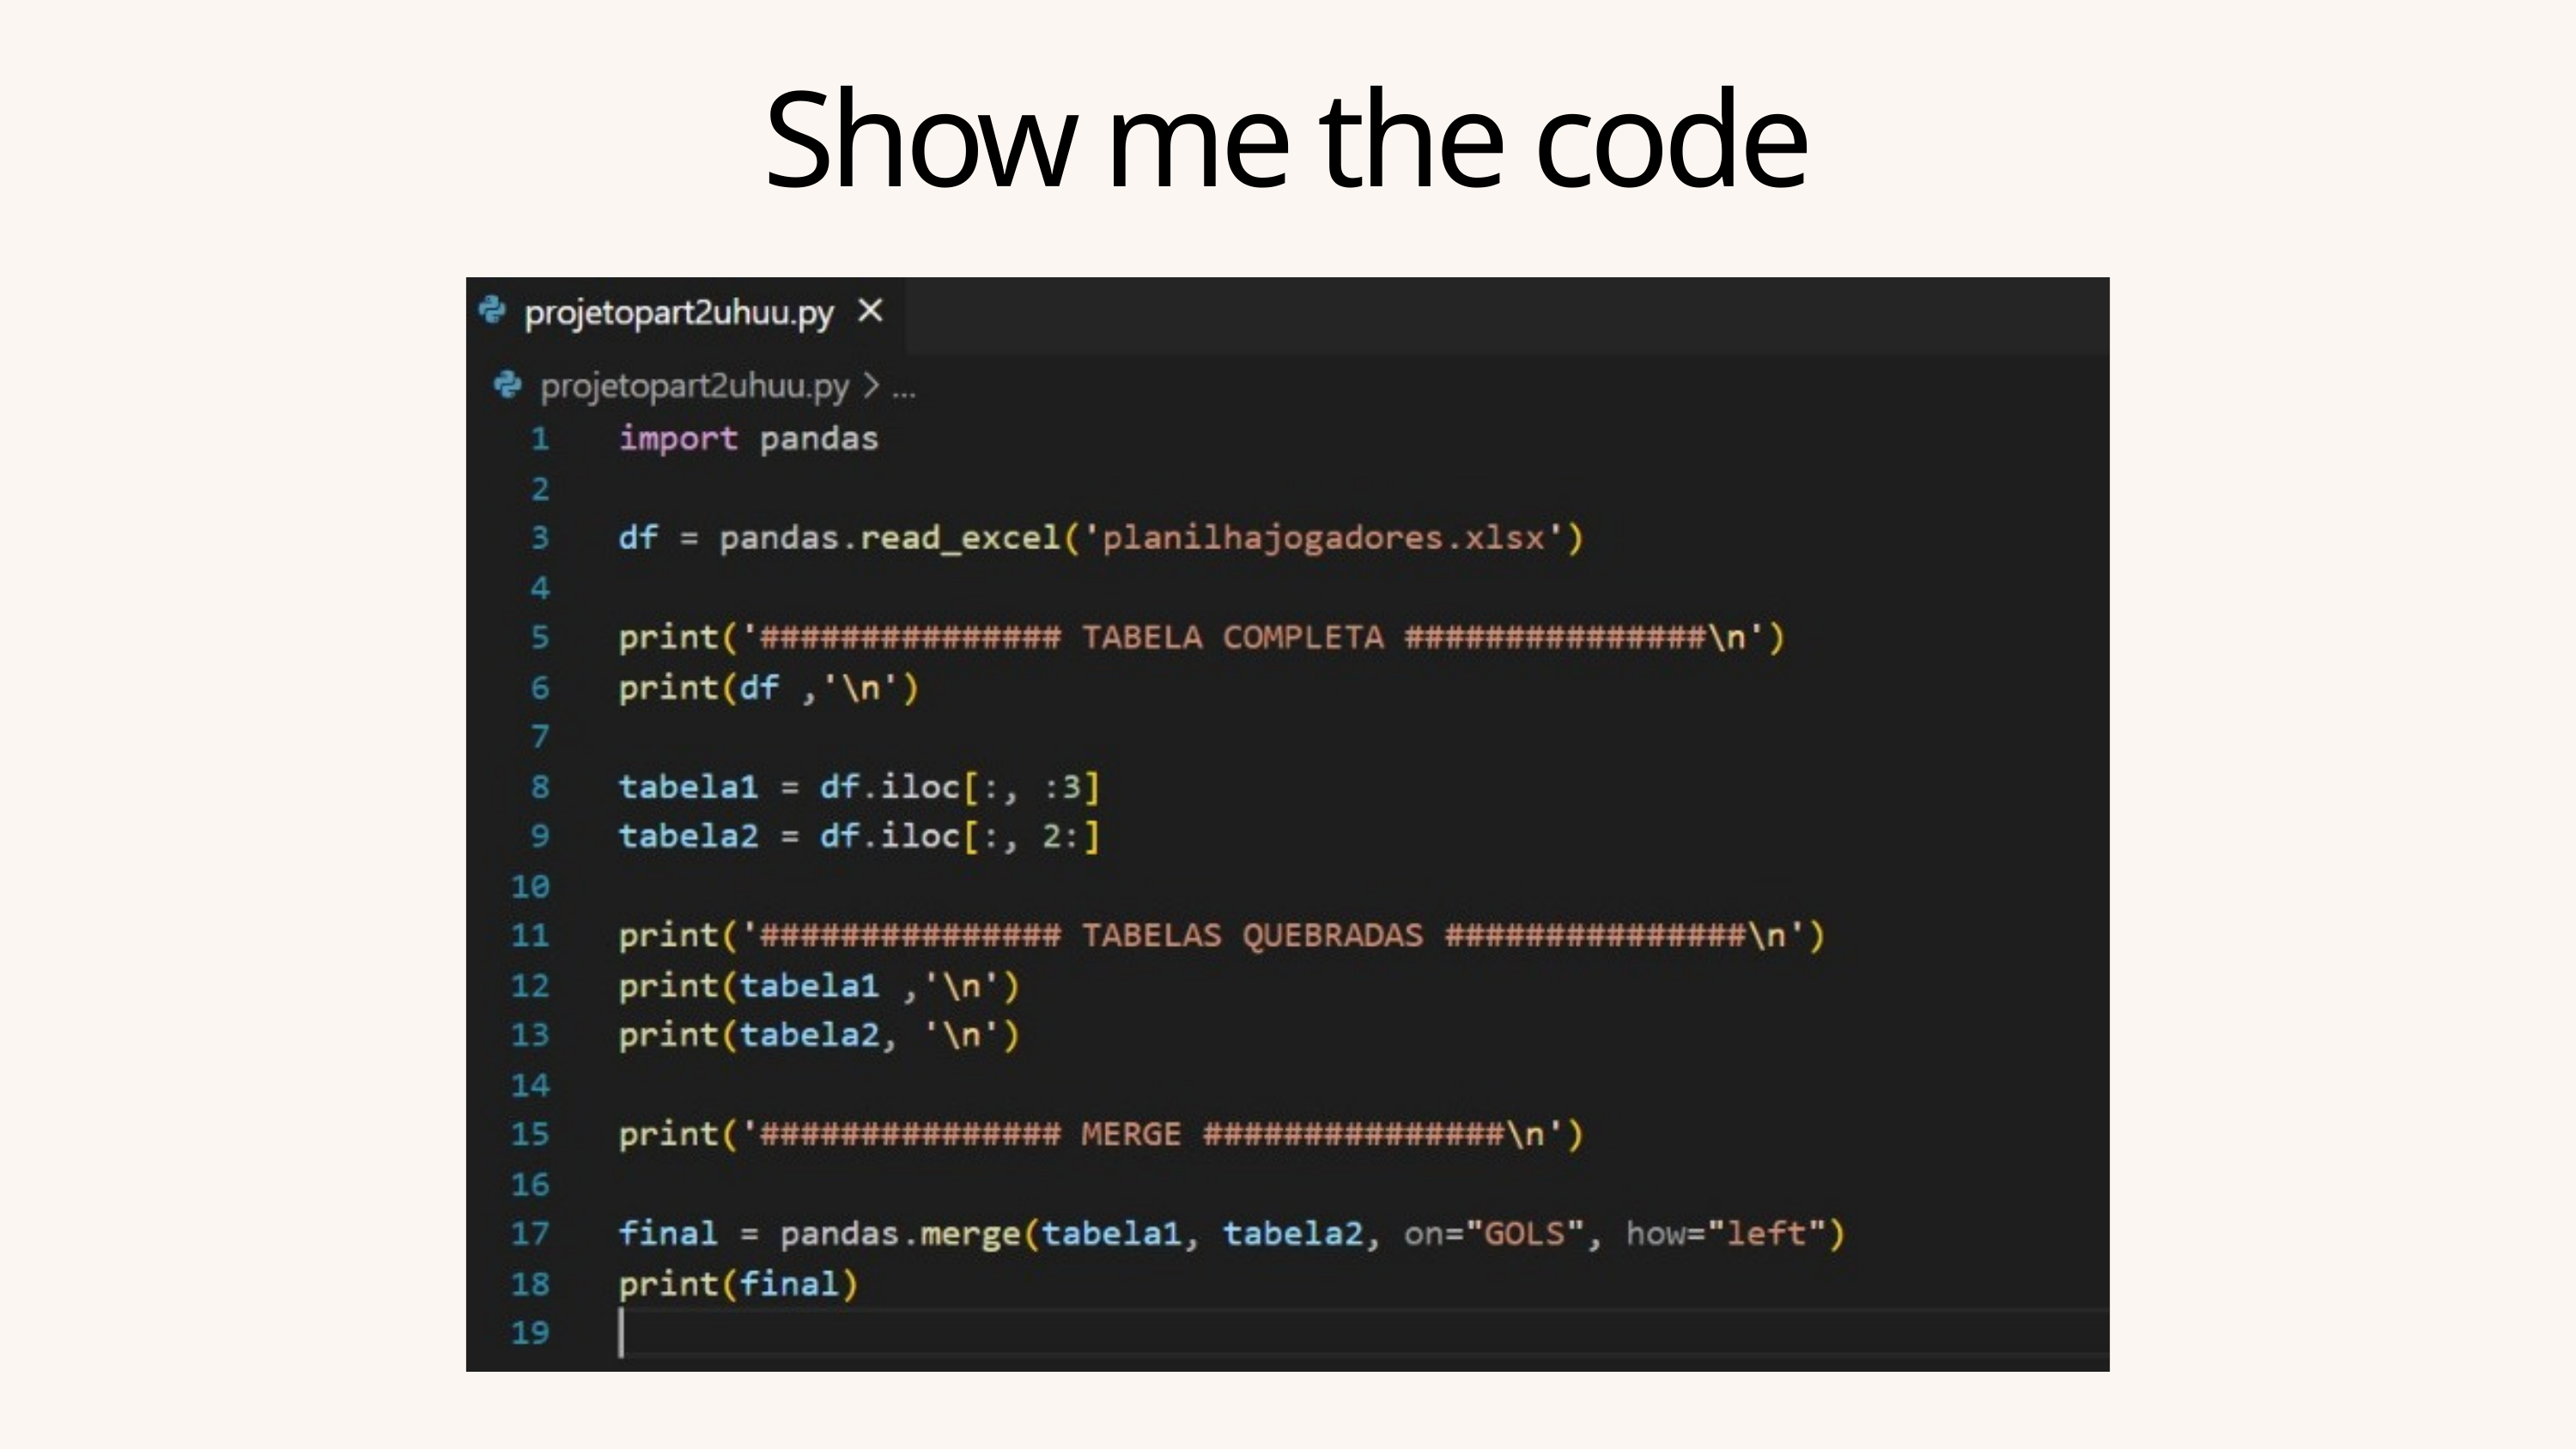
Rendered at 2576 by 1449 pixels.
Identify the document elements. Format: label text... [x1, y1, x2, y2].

text_box [465, 277, 2111, 1372]
text_box Show me the code [336, 94, 2240, 214]
